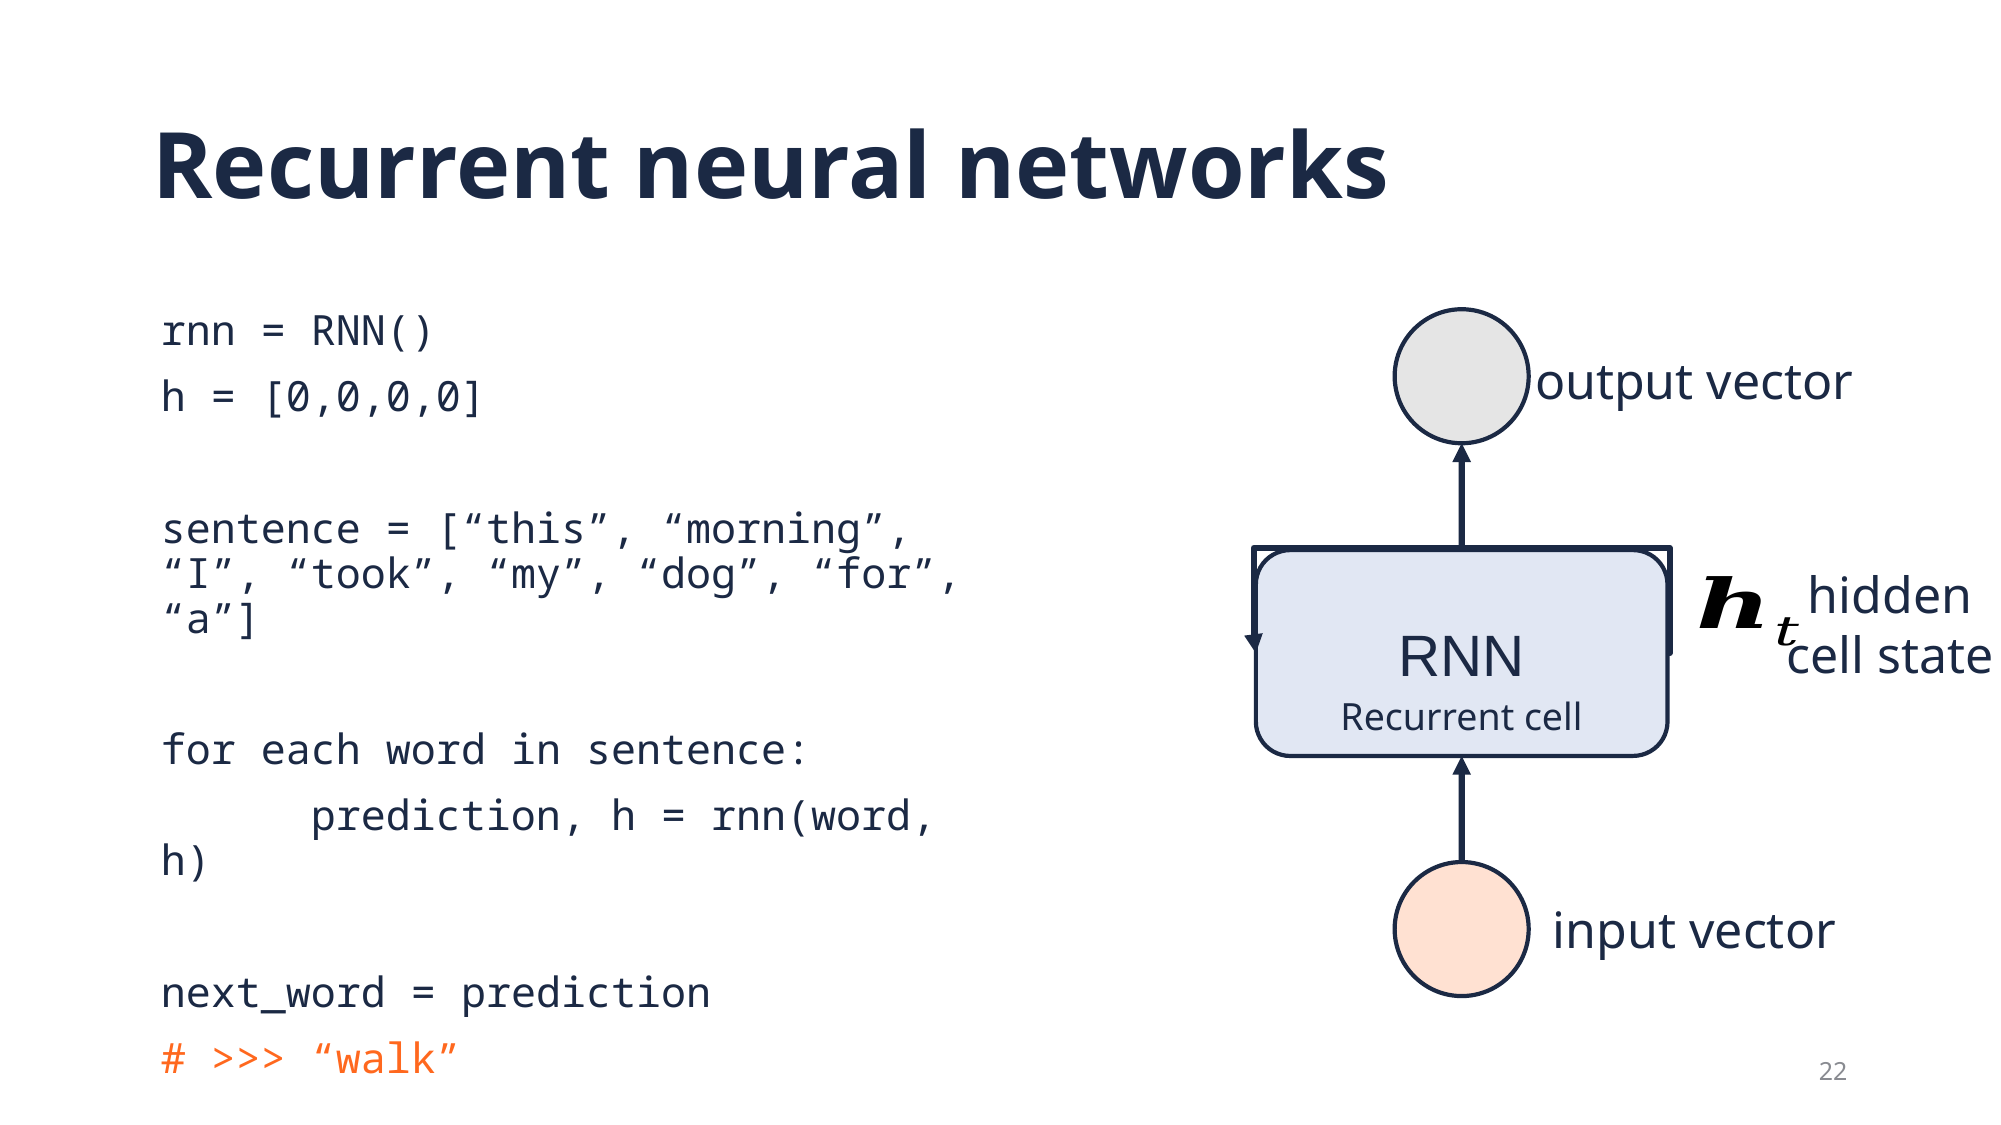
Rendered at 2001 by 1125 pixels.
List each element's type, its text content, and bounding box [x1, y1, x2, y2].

list rnn = RNN() h = [0,0,0,0] sentence = [“this”, “morning”, “I”, “took”, “my”, “dog”, “for”, “a”] for each word in sentence: prediction, h = rnn(word, h) next_word = prediction # >>> “walk” [137, 302, 1000, 1004]
text_box RNN [1257, 551, 1667, 652]
slide_number 22 [1412, 1042, 1863, 1103]
text_box Recurrent cell [1325, 685, 1598, 746]
text_box RNN [1253, 661, 1670, 759]
title Recurrent neural networks [137, 59, 1863, 278]
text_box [1255, 652, 1668, 656]
text_box input vector [1537, 891, 1864, 966]
text_box hidden cell state [1766, 556, 2000, 692]
text_box output vector [1520, 342, 1882, 418]
